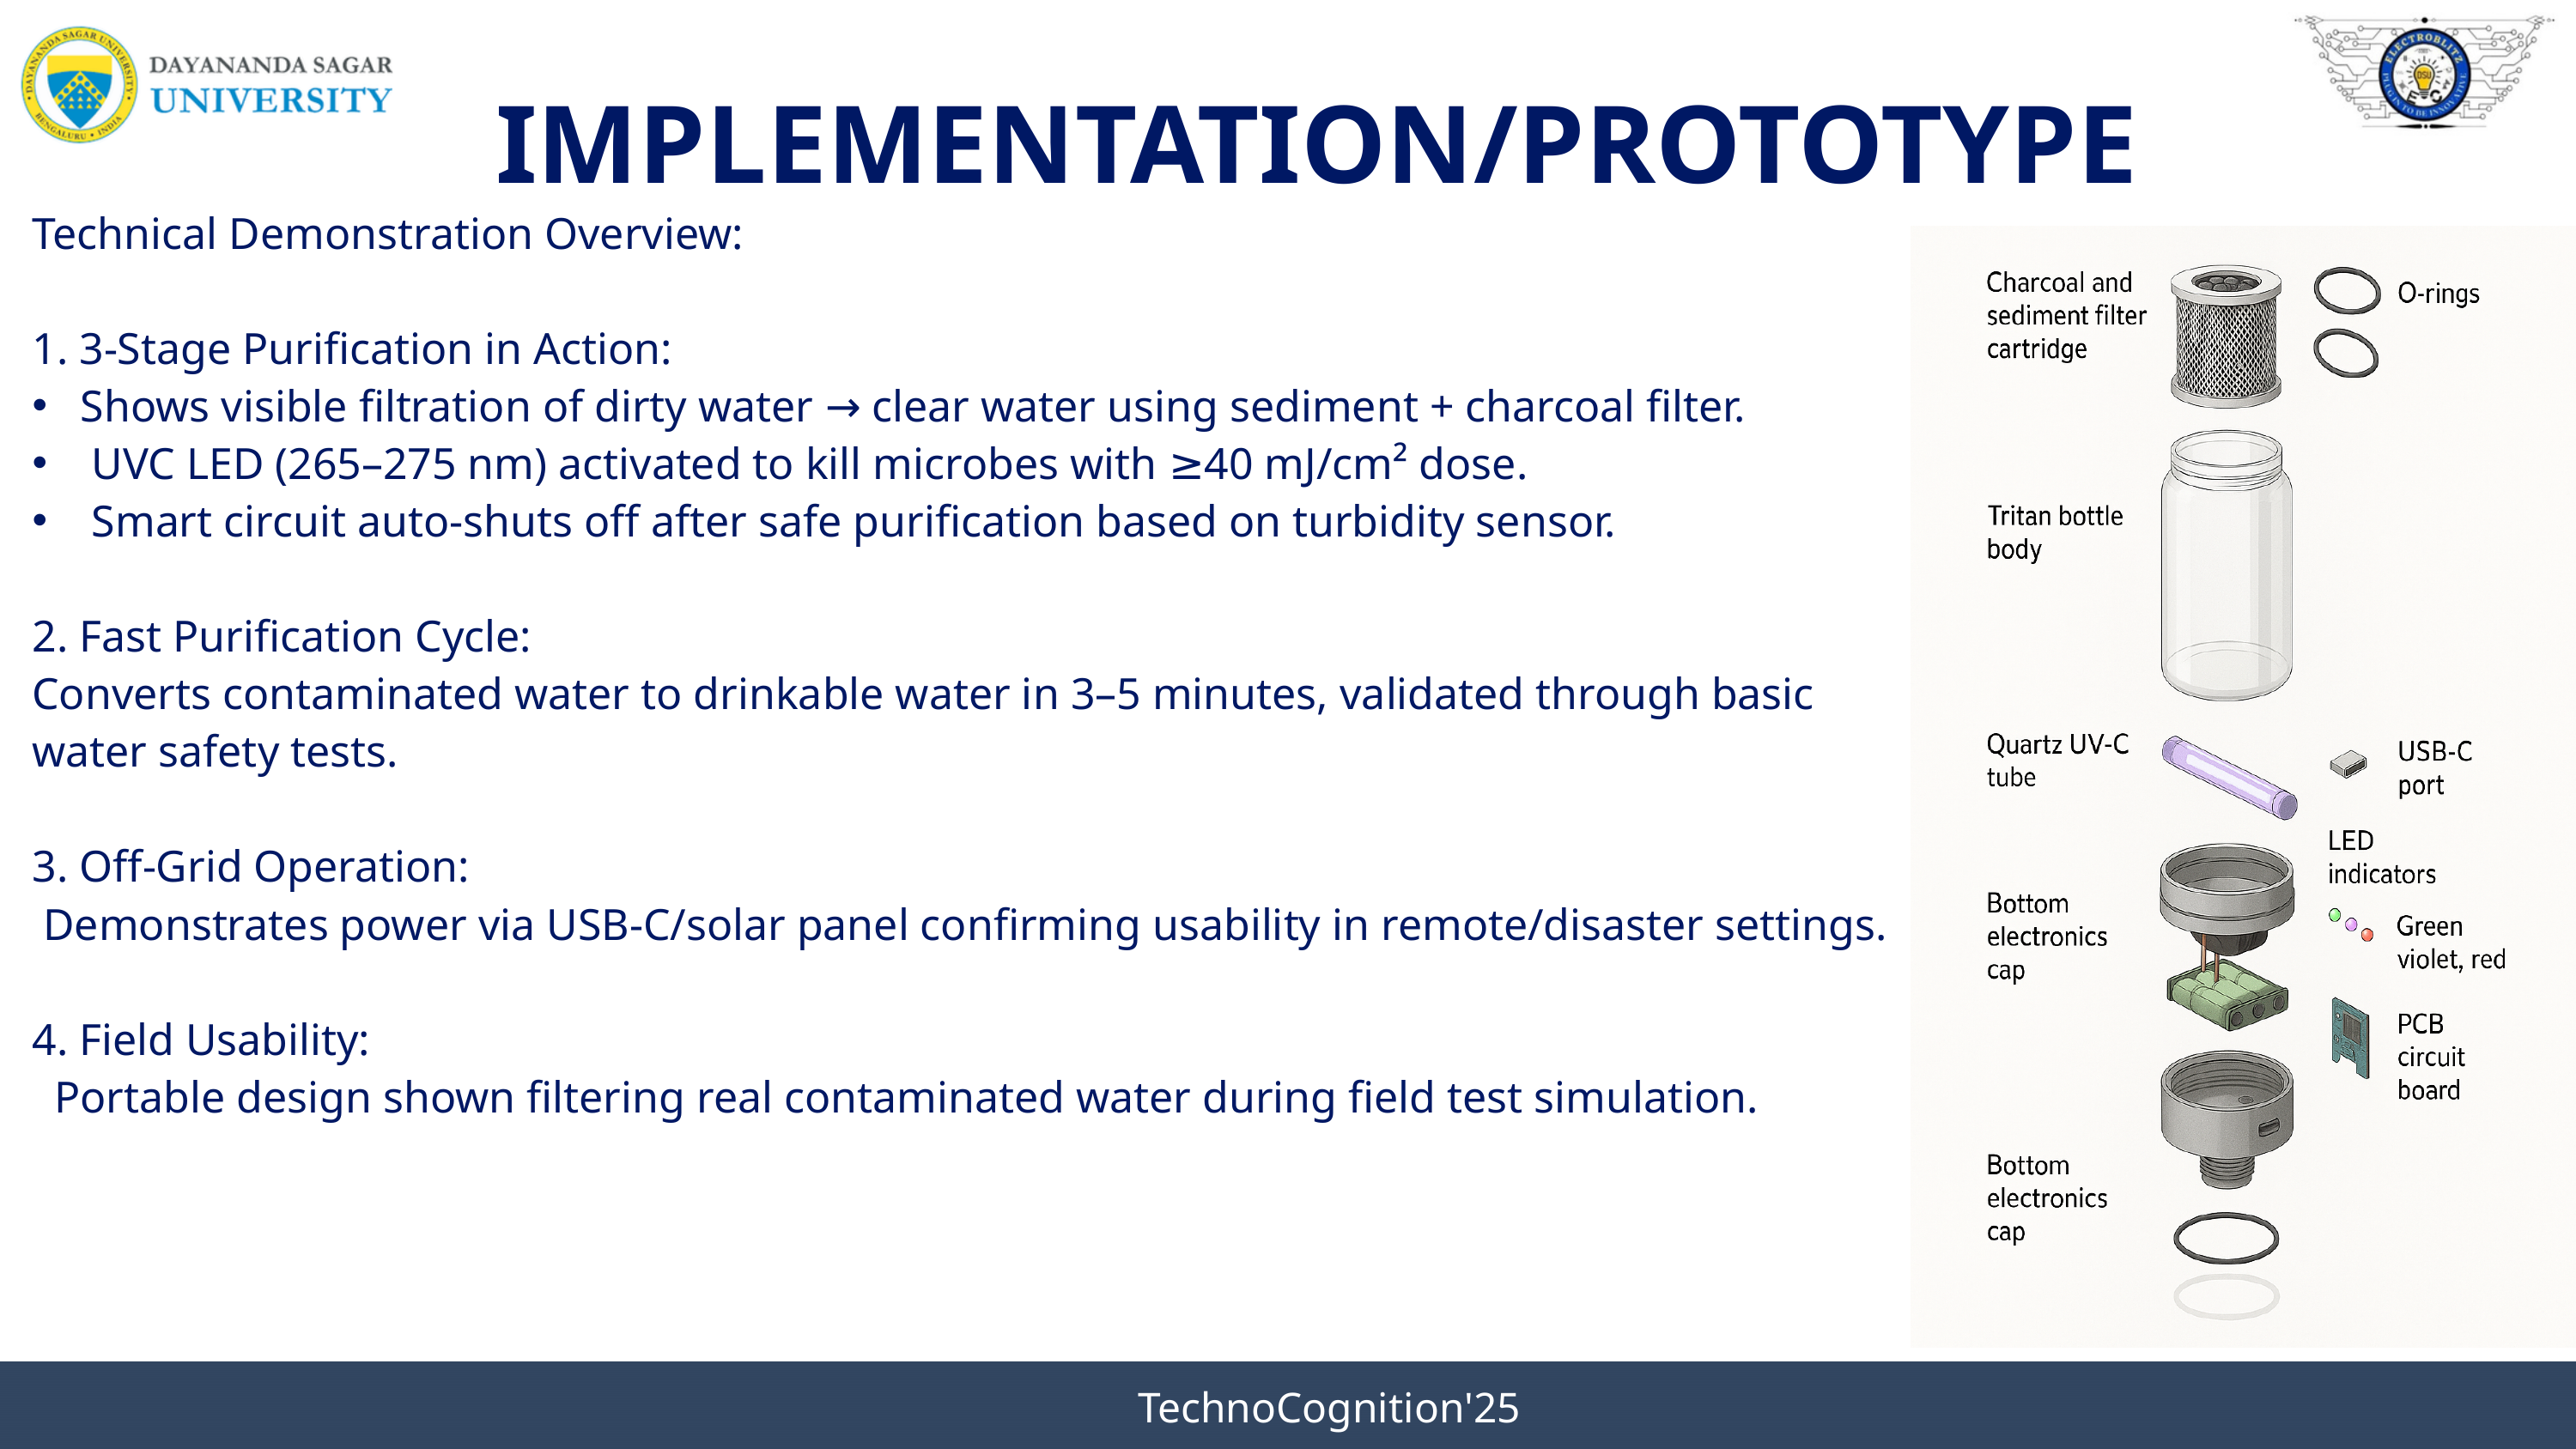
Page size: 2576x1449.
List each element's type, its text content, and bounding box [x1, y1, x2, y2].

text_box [2259, 0, 2576, 145]
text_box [20, 25, 393, 145]
text_box IMPLEMENTATION/PROTOTYPE [495, 54, 2211, 205]
text_box Technical Demonstration Overview: 1. 3-Stage Purification in Action: Shows visible filtration of dirty water → clear water using sediment + charcoal filter. UVC LED (265–275 nm) activated to kill microbes with ≥40 mJ/cm² dose. Smart circuit auto-shuts off after safe purification based on turbidity sensor. 2. Fast Purification Cycle: Converts contaminated water to drinkable water in 3–5 minutes, validated through basic water safety tests. 3. Off-Grid Operation: Demonstrates power via USB-C/solar panel confirming usability in remote/disaster settings. 4. Field Usability: Portable design shown filtering real contaminated water during field test simulation. [32, 199, 1896, 1265]
picture [1910, 226, 2576, 1348]
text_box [0, 1335, 2576, 1449]
